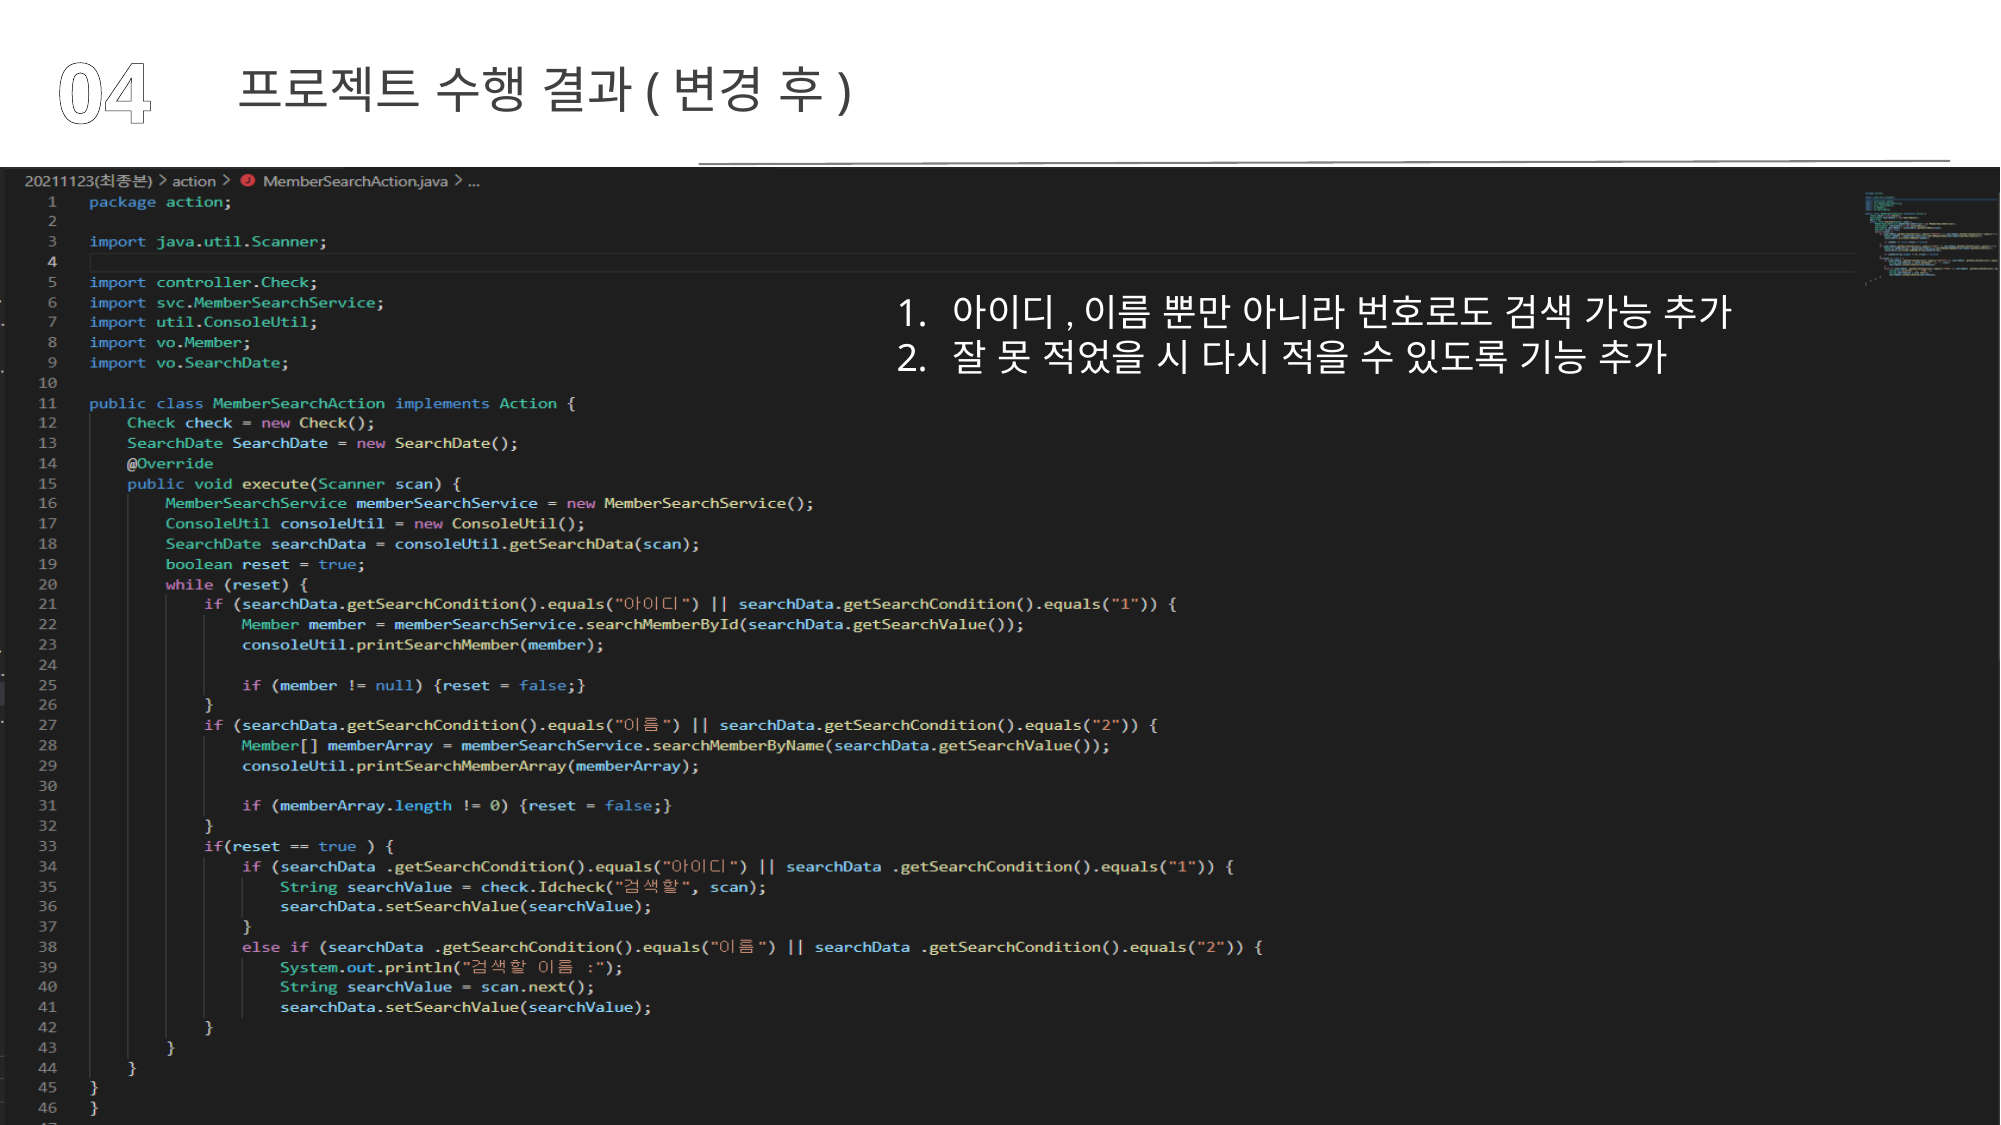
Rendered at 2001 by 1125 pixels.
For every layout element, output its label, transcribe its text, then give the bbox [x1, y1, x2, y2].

text_box 프로젝트 수행 결과(변경 후) [222, 51, 867, 127]
picture [0, 167, 2000, 1125]
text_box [698, 160, 1951, 165]
text_box 04 [41, 32, 233, 148]
